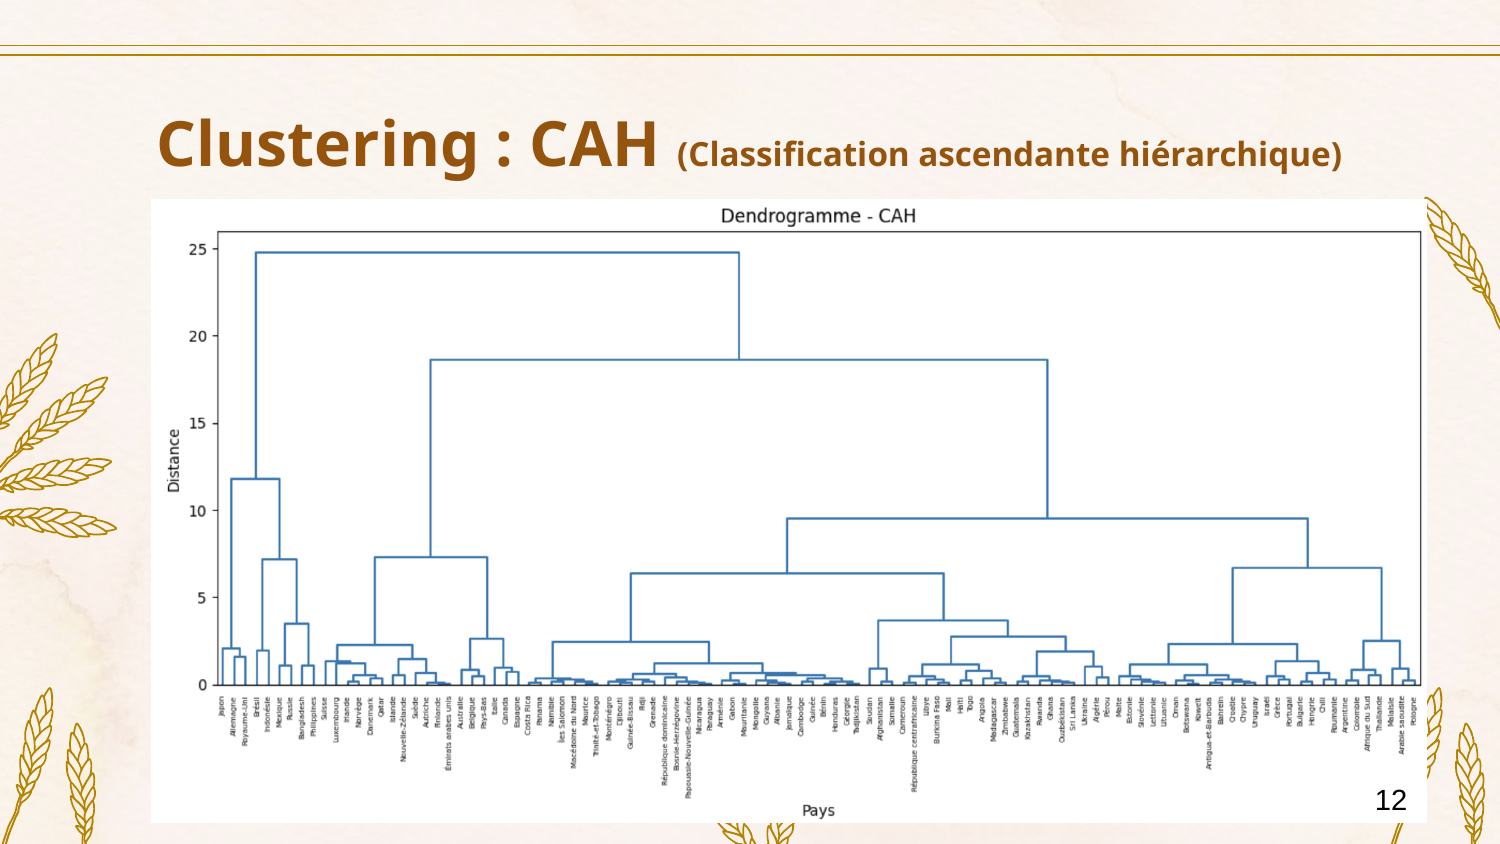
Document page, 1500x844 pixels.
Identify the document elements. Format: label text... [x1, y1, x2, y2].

title Clustering : CAH (Classification ascendante hiérarchique) [118, 88, 1382, 183]
picture [151, 199, 1427, 823]
